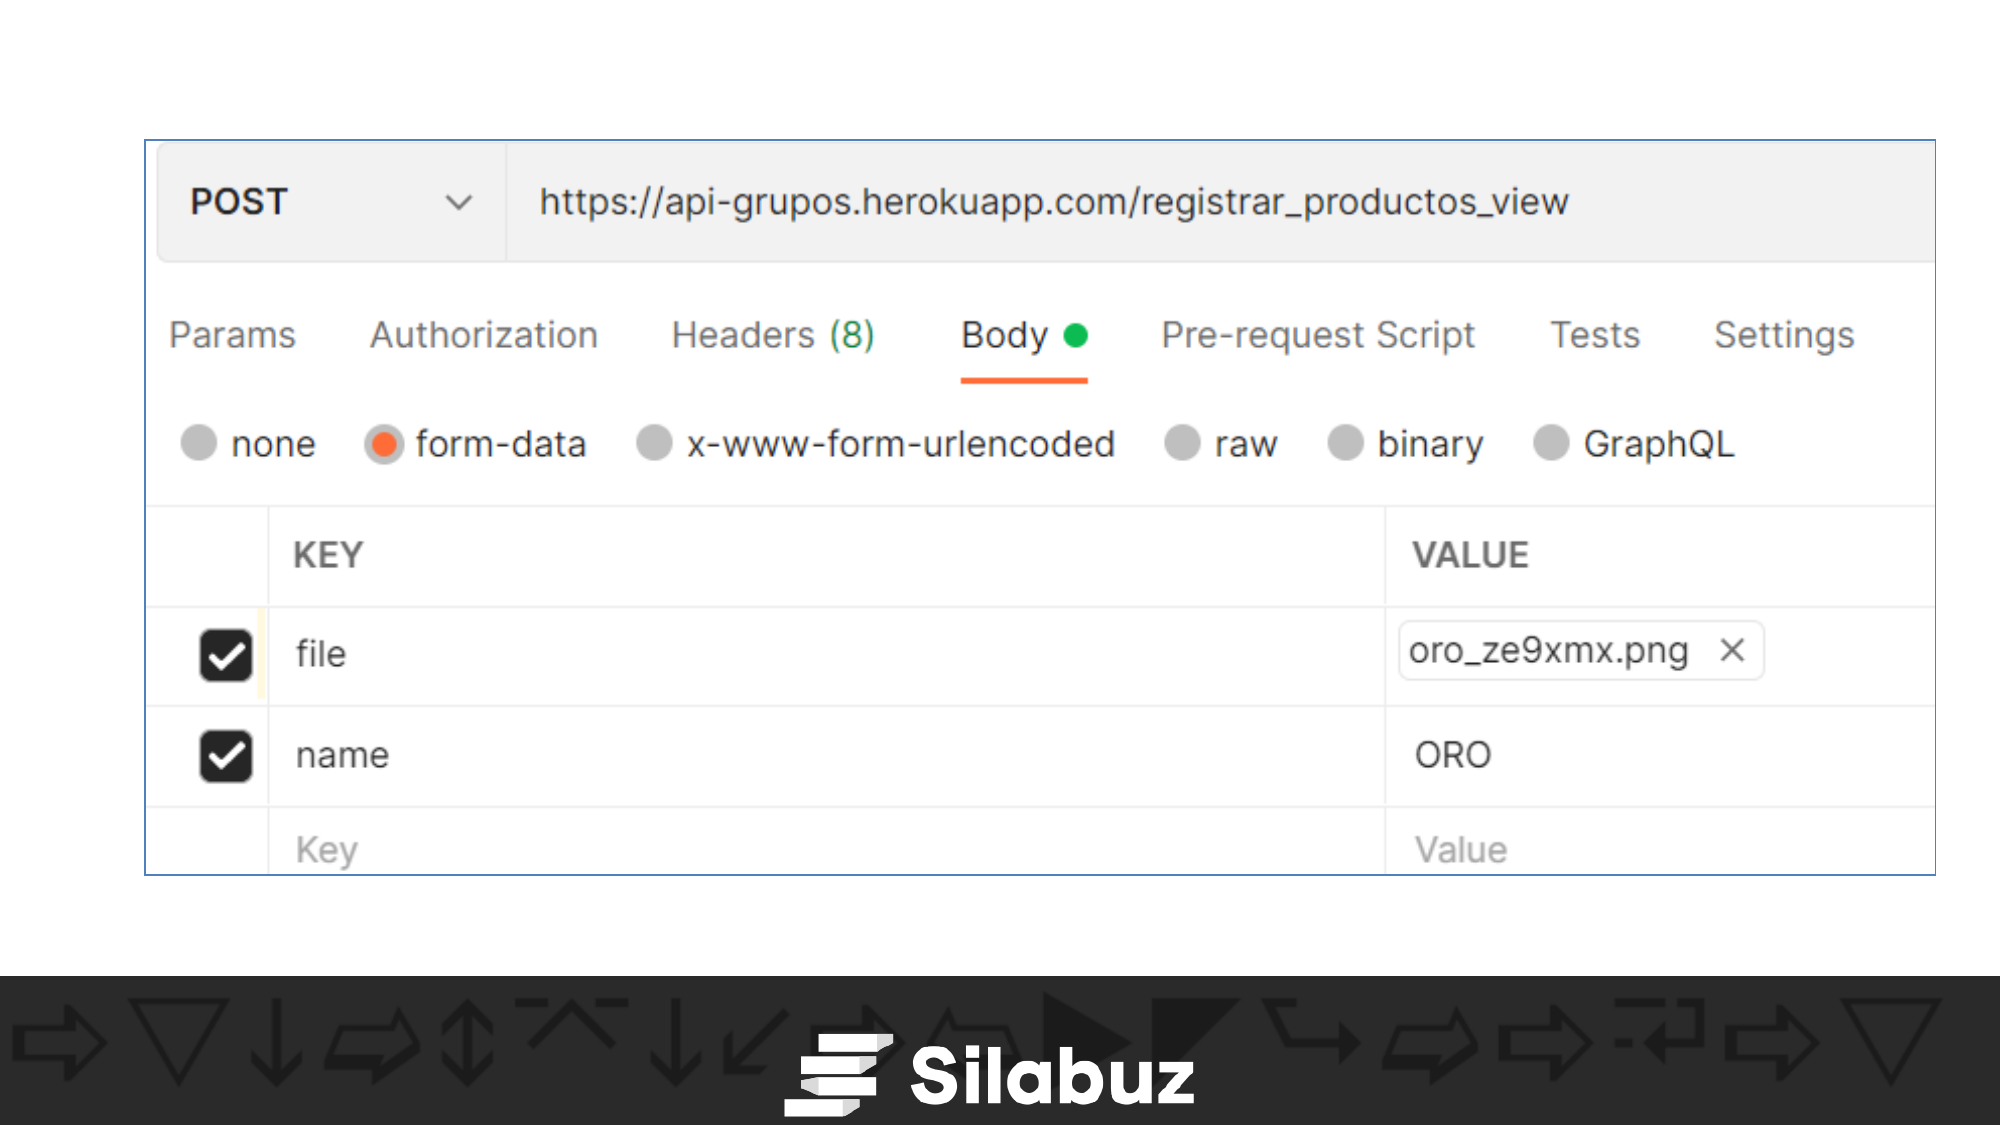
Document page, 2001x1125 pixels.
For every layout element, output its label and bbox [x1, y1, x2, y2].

picture [145, 140, 1935, 875]
picture [0, 976, 2000, 1125]
